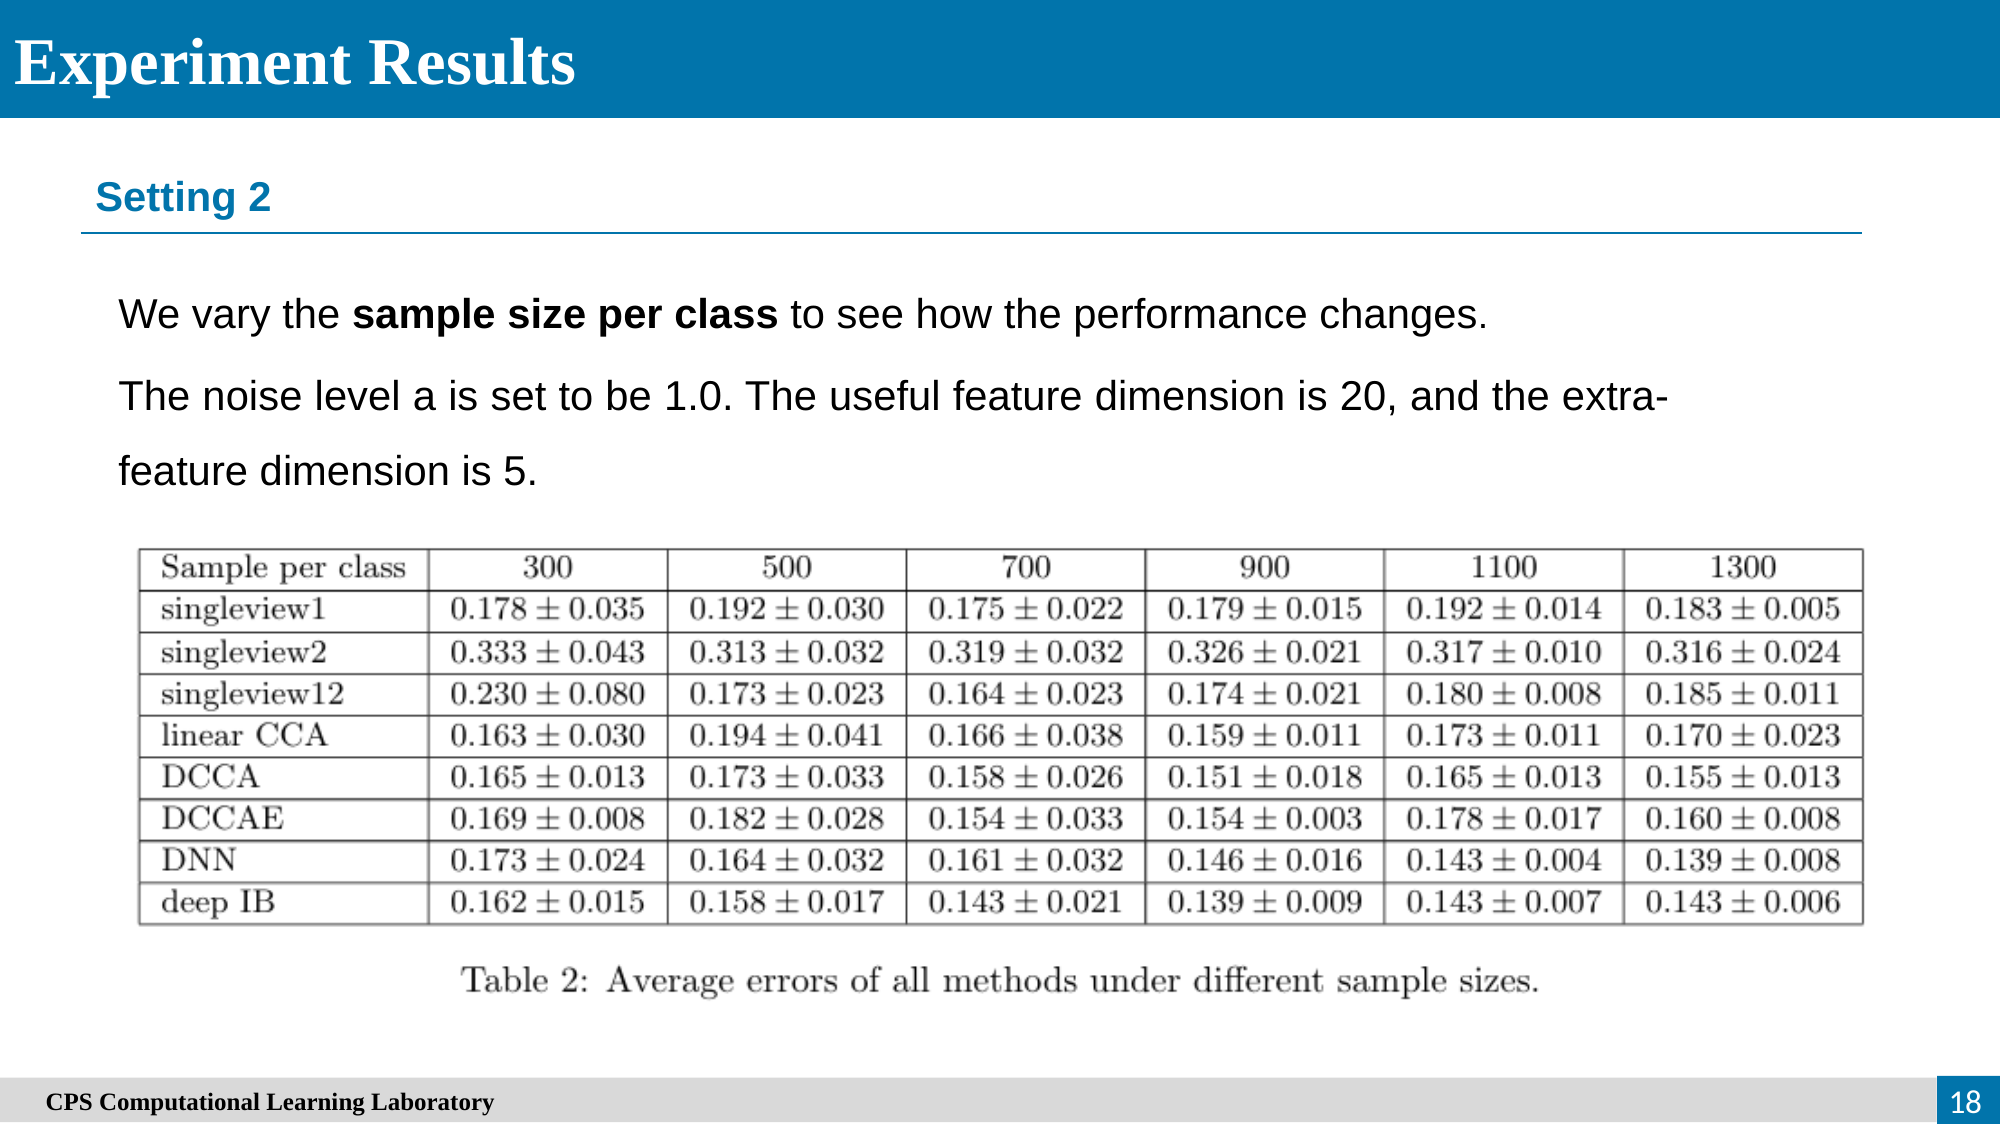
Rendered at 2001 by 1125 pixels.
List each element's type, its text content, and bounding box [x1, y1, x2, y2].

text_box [0, 1074, 2000, 1125]
text_box Setting 2 [80, 161, 831, 227]
picture [114, 527, 1886, 1003]
text_box We vary the sample size per class to see how the performance changes. [103, 254, 1650, 336]
text_box [0, 0, 2000, 119]
text_box 18 [1903, 1070, 1997, 1074]
text_box The noise level a is set to be 1.0. The useful feature dimension is 20, and the extra-feature dimension is 5. [103, 336, 1685, 502]
text_box Experiment Results [0, 10, 806, 106]
